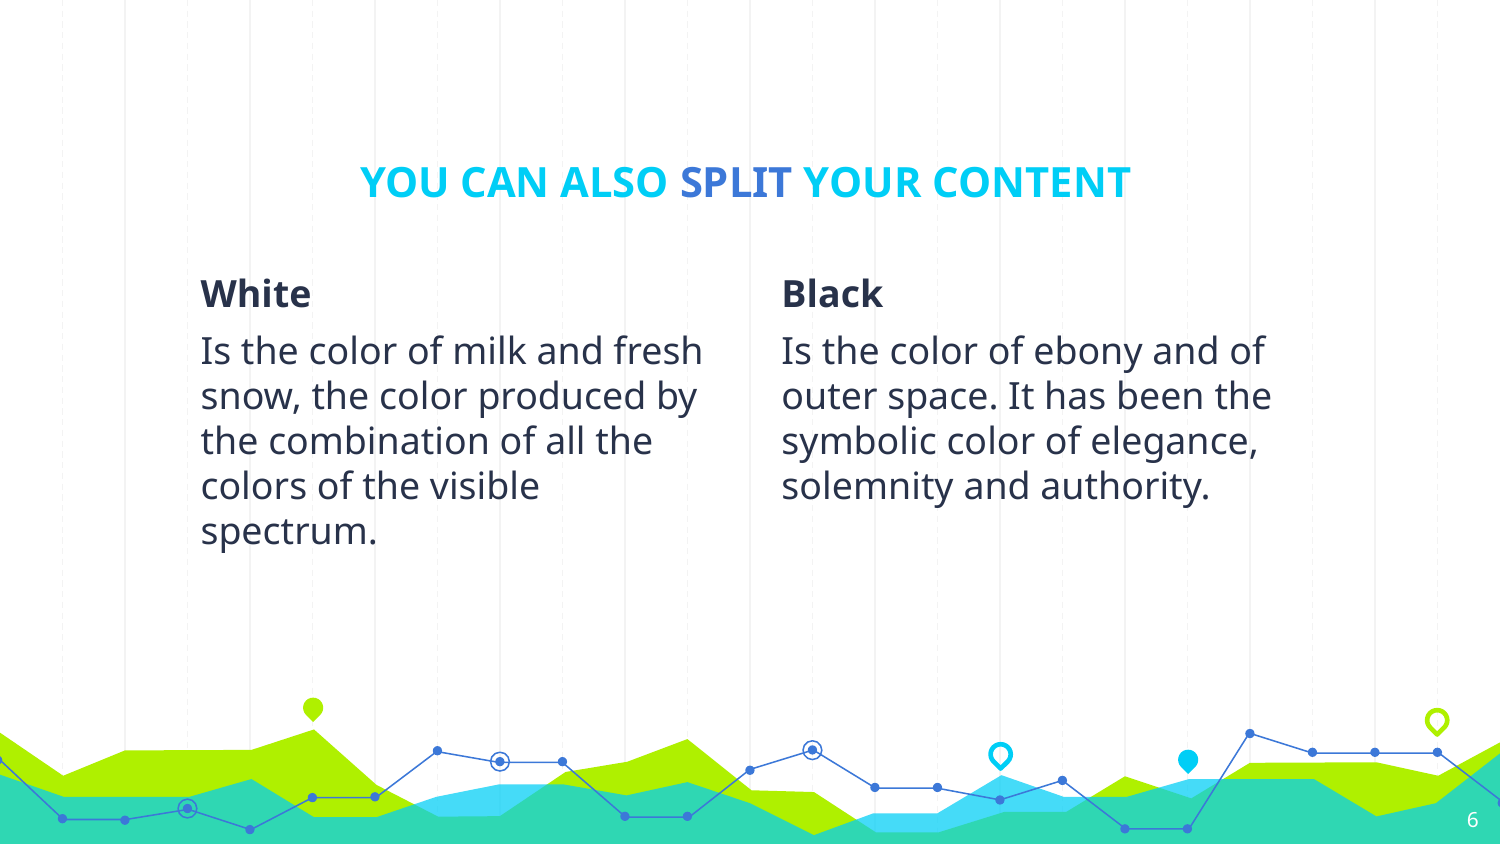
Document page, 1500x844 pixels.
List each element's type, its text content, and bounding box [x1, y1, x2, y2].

slide_number 6 [1403, 791, 1494, 844]
list Black Is the color of ebony and of outer space. It has been the symbolic color of elegance, solemnity and authority. [766, 254, 1315, 693]
list White Is the color of milk and fresh snow, the color produced by the combination of all the colors of the visible spectrum. [185, 254, 734, 693]
title YOU CAN ALSO SPLIT YOUR CONTENT [171, 103, 1320, 222]
